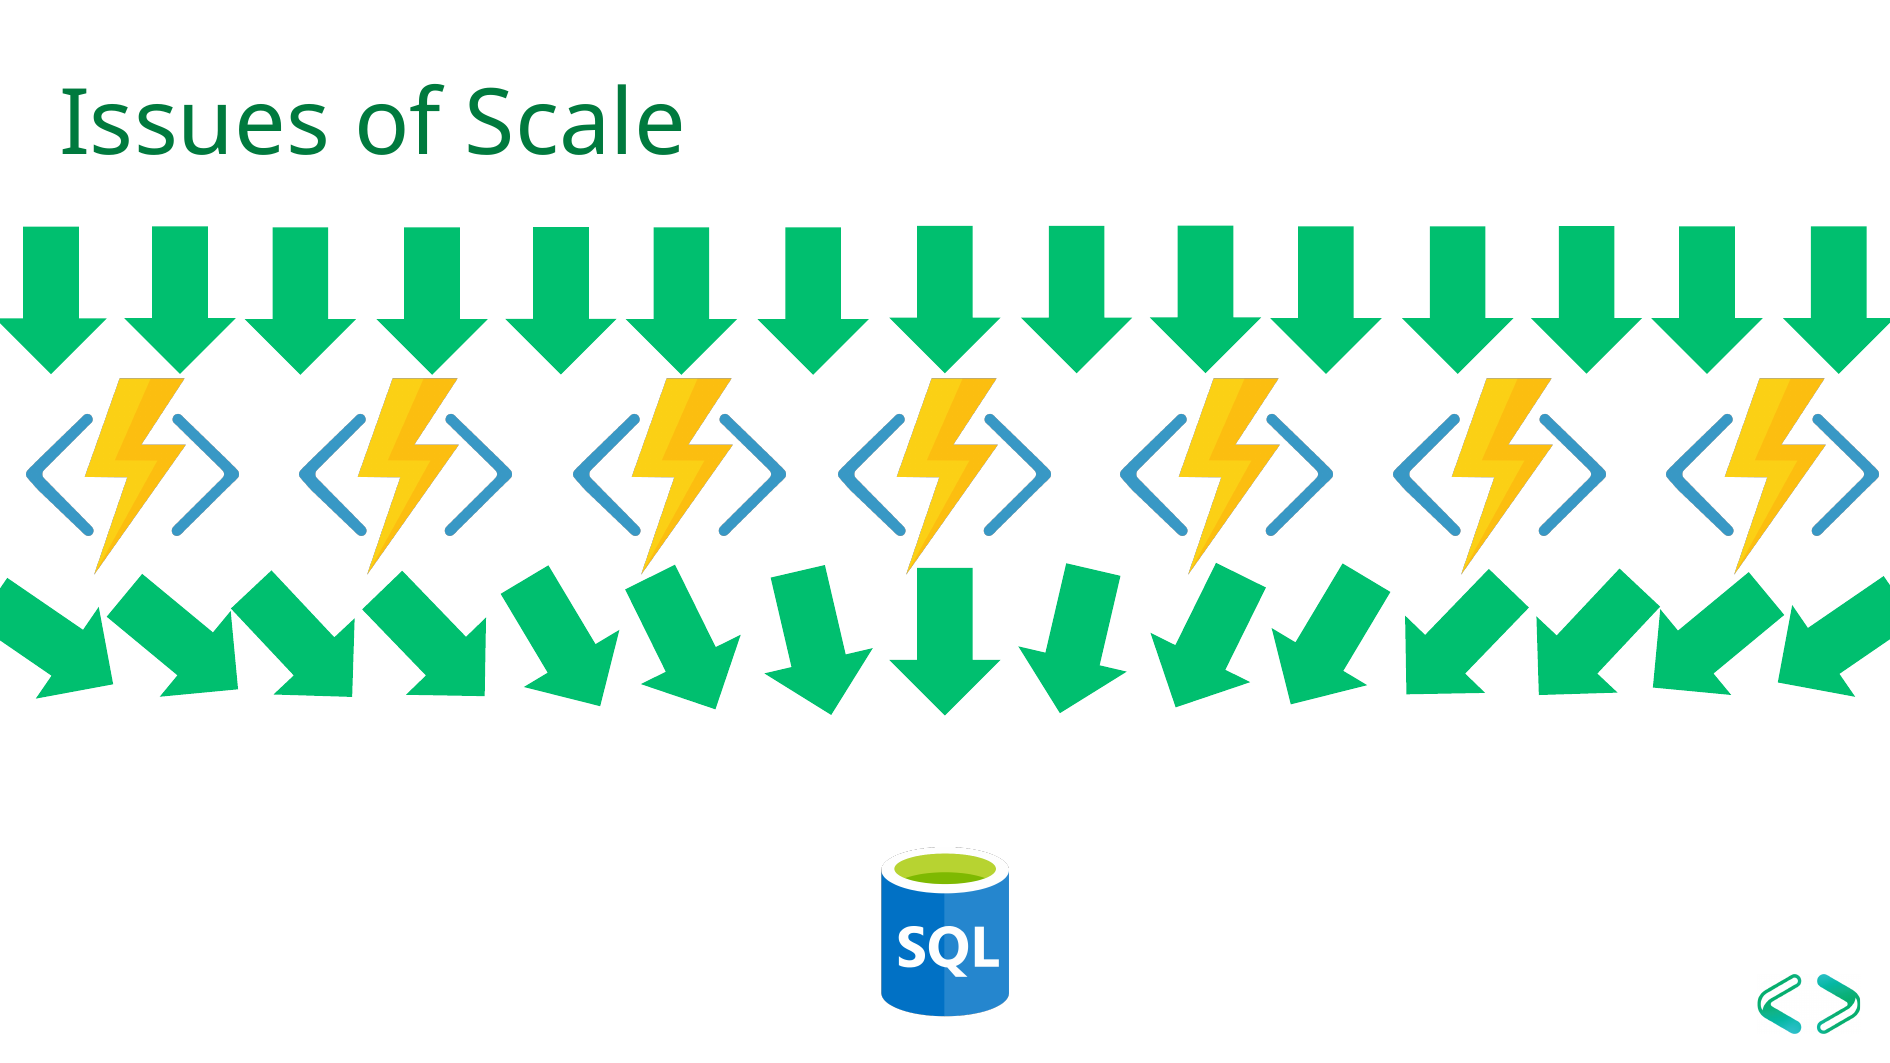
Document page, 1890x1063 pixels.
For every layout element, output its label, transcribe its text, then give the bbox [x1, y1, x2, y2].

picture [299, 370, 513, 584]
text_box [106, 591, 239, 697]
text_box [889, 225, 1001, 369]
text_box [1402, 226, 1514, 369]
picture [26, 370, 239, 584]
text_box [1271, 563, 1391, 705]
text_box [757, 227, 869, 375]
text_box [764, 565, 873, 715]
text_box [500, 565, 620, 707]
text_box [1020, 225, 1133, 374]
text_box [505, 227, 617, 375]
text_box [0, 226, 107, 369]
text_box [1777, 576, 1890, 697]
text_box [244, 227, 356, 372]
picture [860, 846, 1030, 1017]
text_box [889, 591, 1001, 716]
text_box [376, 227, 488, 369]
text_box [230, 570, 355, 697]
text_box [625, 591, 741, 710]
text_box [1018, 563, 1127, 714]
picture [572, 370, 786, 584]
picture [838, 370, 1052, 584]
text_box [1270, 226, 1382, 370]
text_box [1150, 591, 1265, 708]
text_box [1405, 591, 1529, 695]
title Issues of Scale [59, 59, 1831, 178]
text_box [362, 591, 487, 697]
picture [1119, 370, 1333, 584]
text_box [1149, 225, 1262, 369]
text_box [124, 226, 236, 369]
picture [1666, 370, 1880, 584]
text_box [0, 577, 114, 699]
text_box [625, 227, 738, 369]
text_box [1530, 226, 1643, 369]
text_box [1783, 226, 1890, 369]
text_box [1652, 591, 1785, 695]
text_box [1536, 568, 1661, 696]
picture [1393, 370, 1606, 584]
text_box [1651, 226, 1763, 369]
